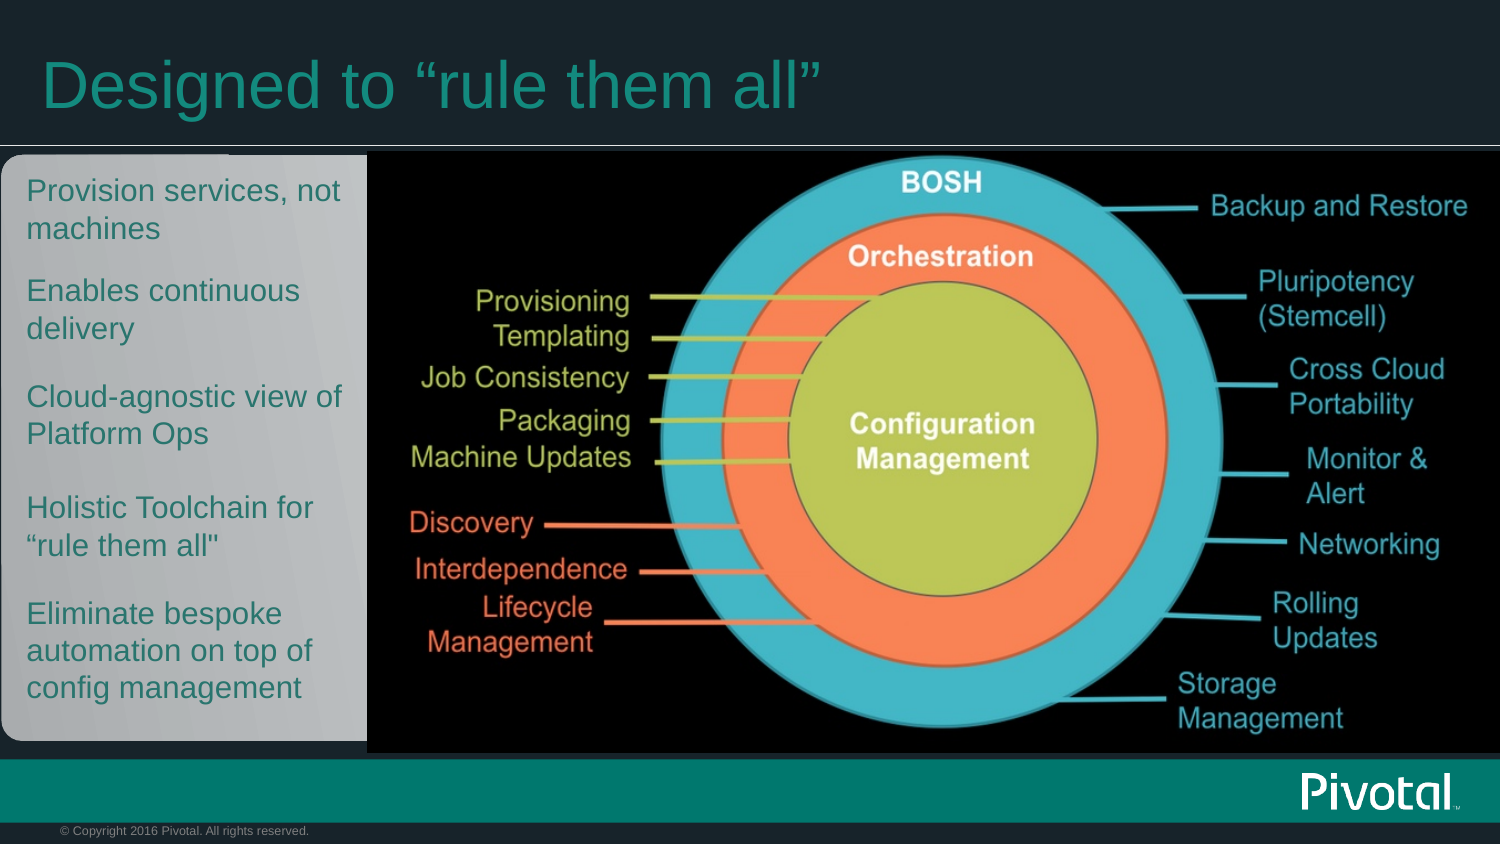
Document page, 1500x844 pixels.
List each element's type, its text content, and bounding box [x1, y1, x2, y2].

text_box [23, 172, 365, 741]
picture [367, 150, 1500, 754]
text_box [362, 155, 367, 175]
picture [1302, 773, 1460, 810]
title Designed to “rule them all” [26, 52, 1459, 113]
text_box [26, 170, 362, 720]
text_box [1, 154, 362, 741]
